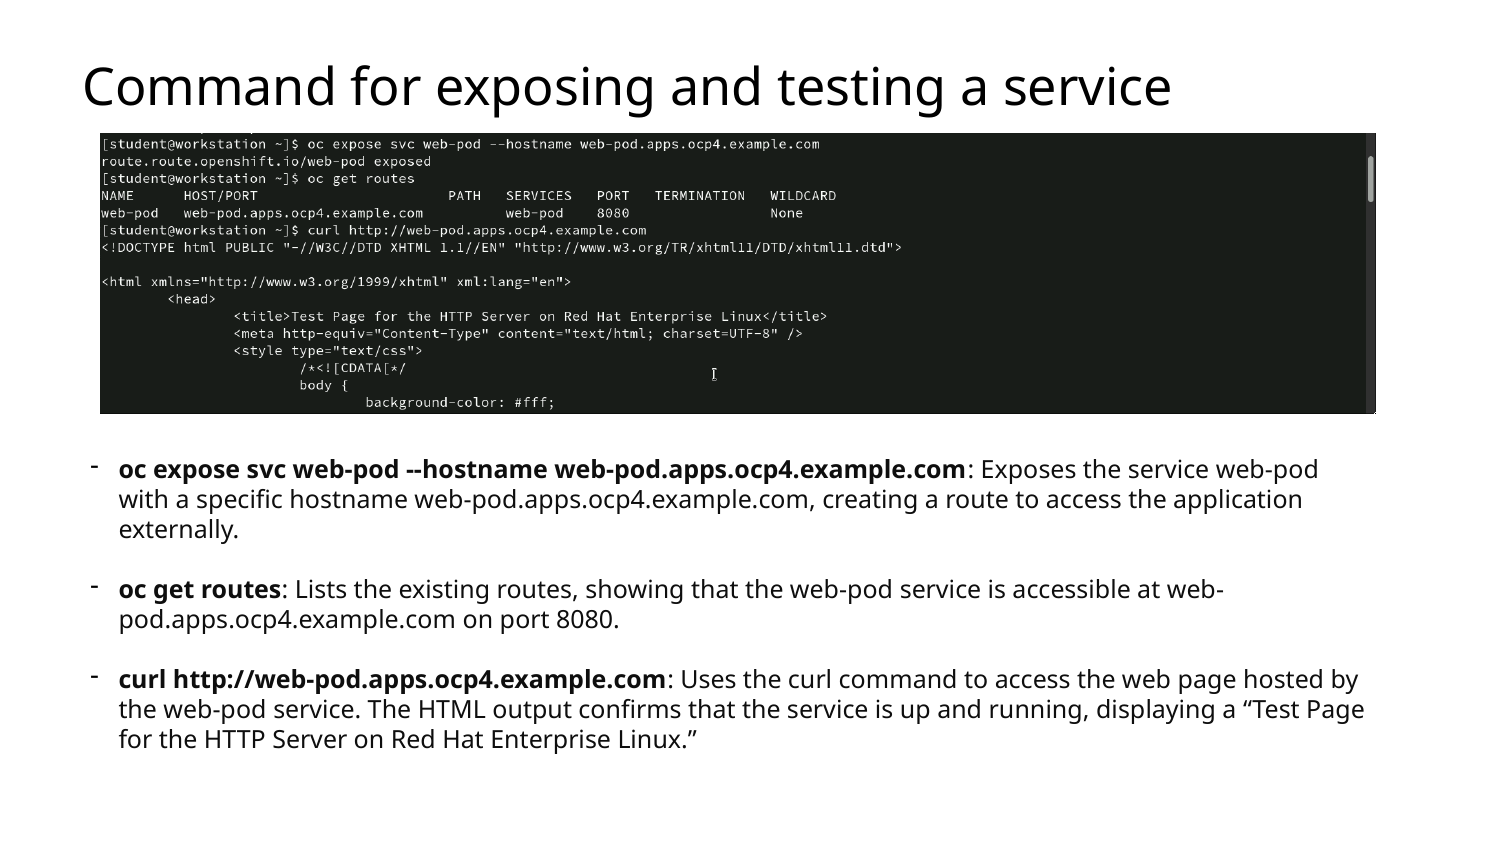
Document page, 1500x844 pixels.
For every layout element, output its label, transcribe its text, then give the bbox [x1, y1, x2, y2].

text_box oc expose svc web-pod --hostname web-pod.apps.ocp4.example.com: Exposes the service web-pod with a specific hostname web-pod.apps.ocp4.example.com, creating a route to access the application externally. oc get routes: Lists the existing routes, showing that the web-pod service is accessible at web-pod.apps.ocp4.example.com on port 8080. curl http://web-pod.apps.ocp4.example.com: Uses the curl command to access the web page hosted by the web-pod service. The HTML output confirms that the service is up and running, displaying a “Test Page for the HTTP Server on Red Hat Enterprise Linux.” [75, 446, 1386, 761]
picture [100, 132, 1376, 415]
title Command for exposing and testing a service [67, 38, 1455, 187]
